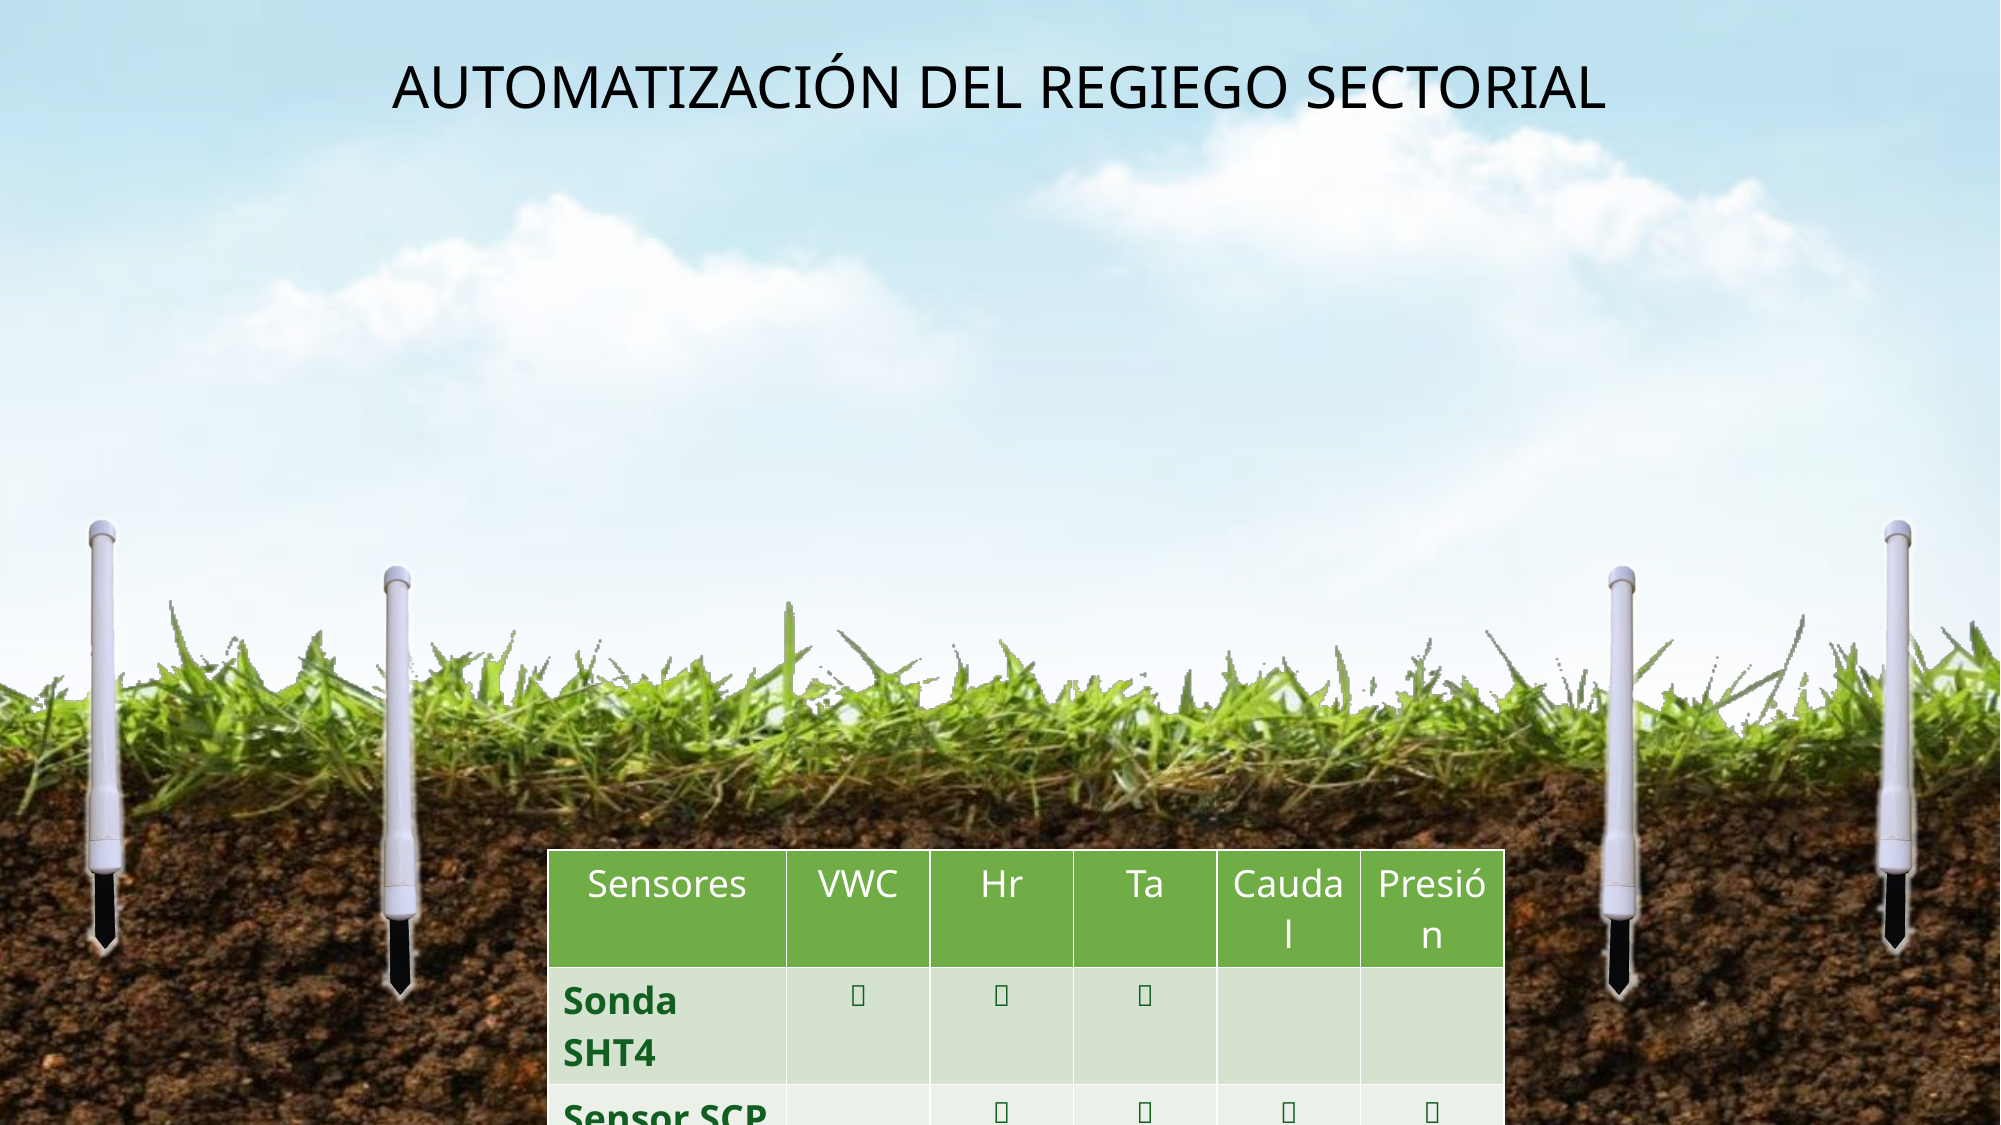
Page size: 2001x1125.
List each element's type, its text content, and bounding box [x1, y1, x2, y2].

picture [0, 377, 2000, 1125]
text_box AUTOMATIZACIÓN DEL REGIEGO SECTORIAL [126, 42, 1874, 128]
